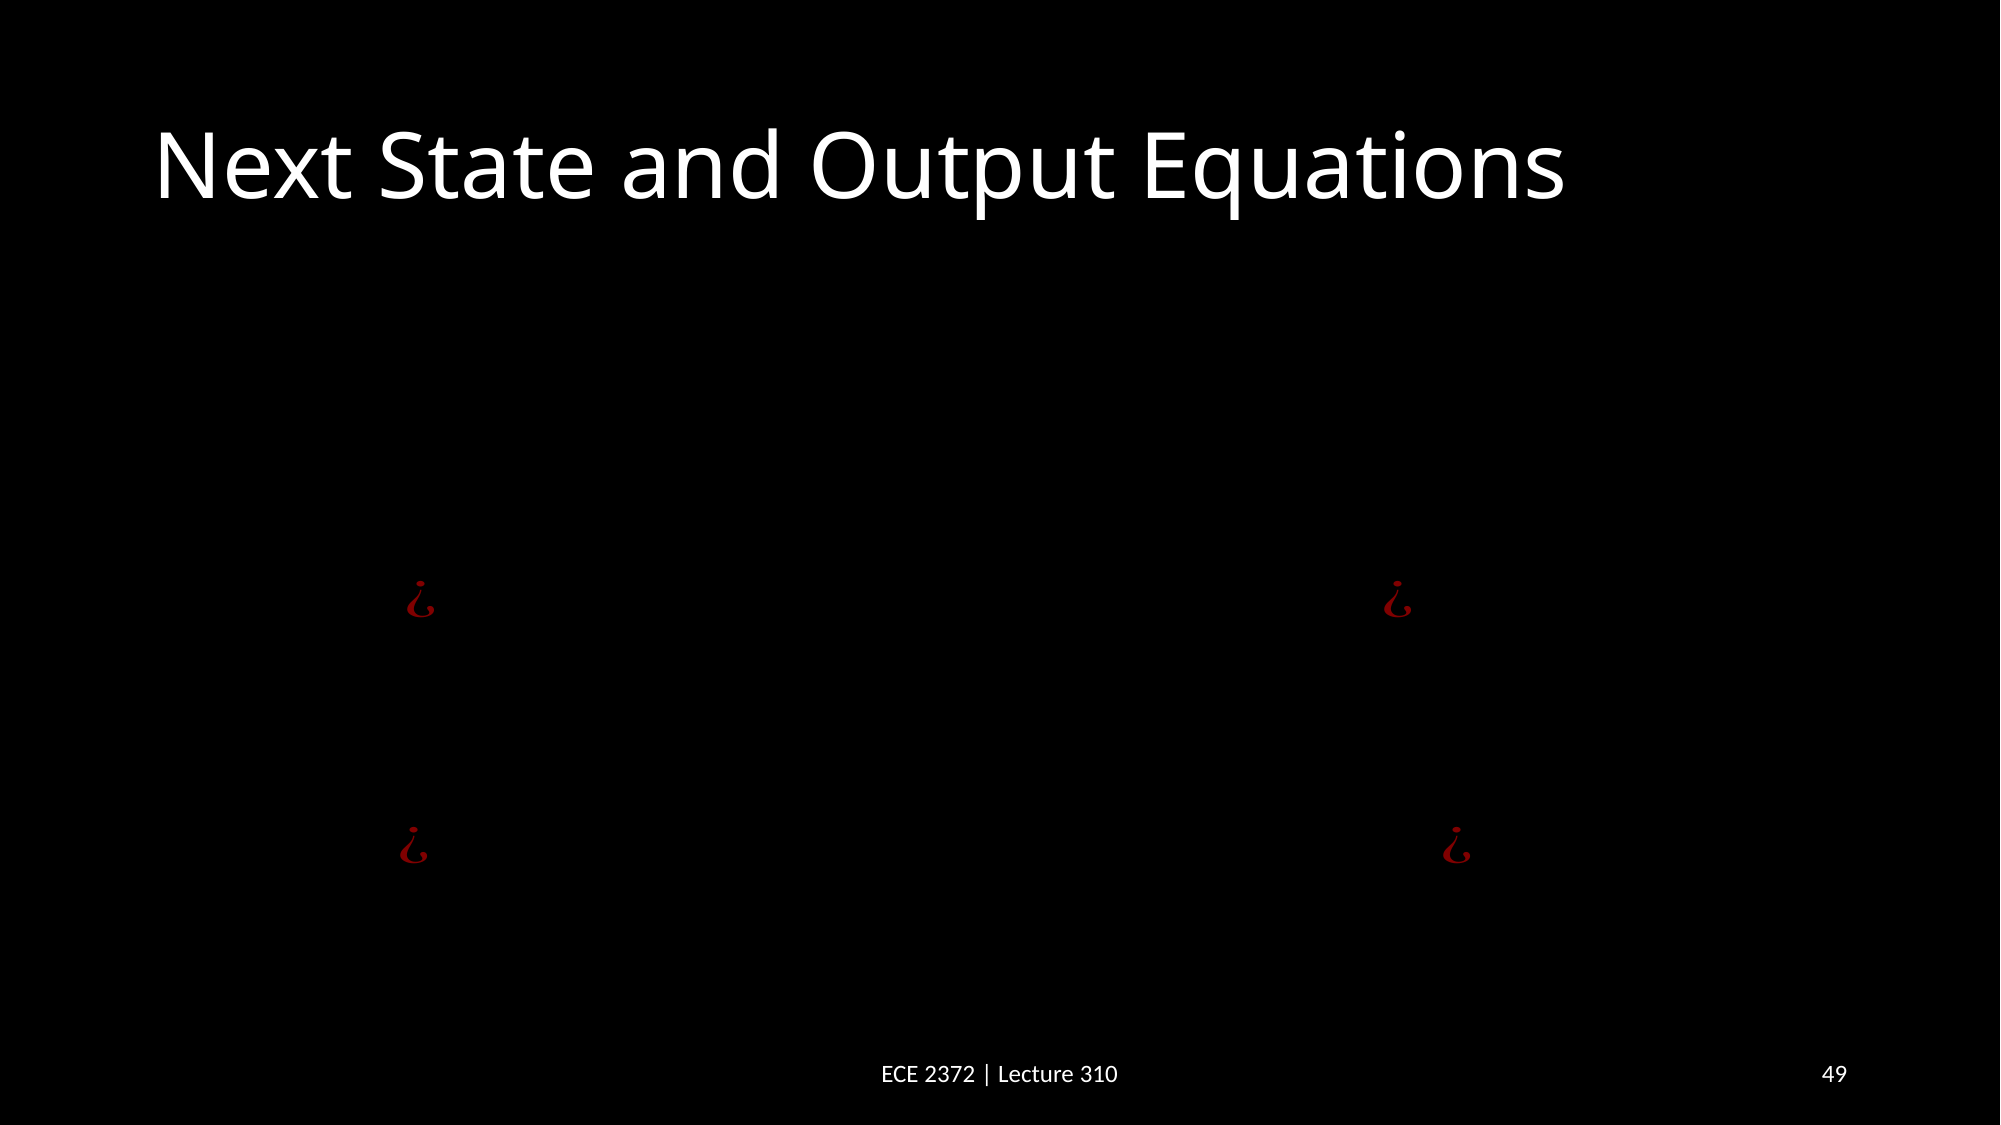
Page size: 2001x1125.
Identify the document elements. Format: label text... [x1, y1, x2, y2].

footer ECE 2372 | Lecture 310 [662, 1042, 1338, 1103]
title Next State and Output Equations [137, 59, 1863, 278]
slide_number 49 [1412, 1042, 1863, 1103]
